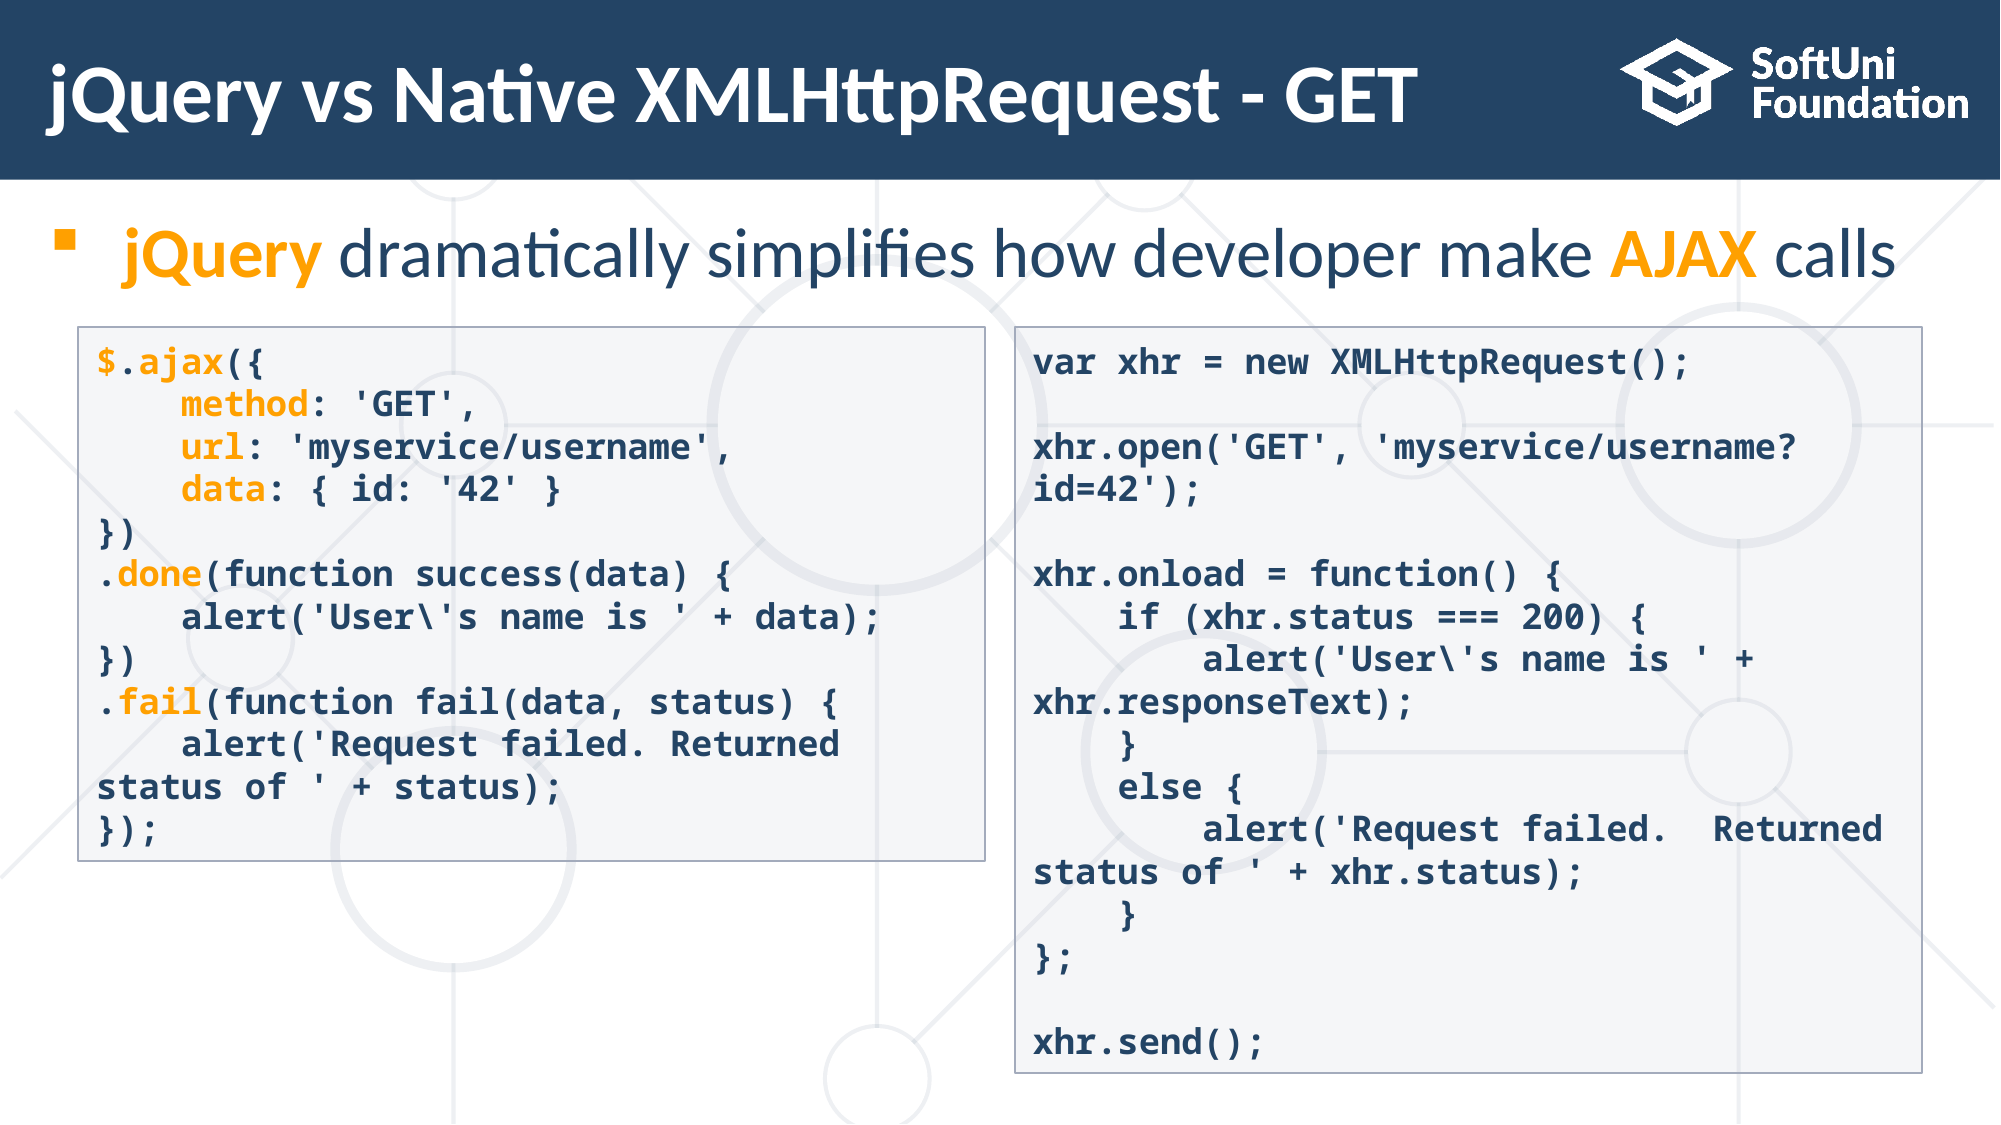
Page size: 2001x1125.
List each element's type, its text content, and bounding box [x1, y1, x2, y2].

title jQuery vs Native XMLHttpRequest - GET [31, 16, 1591, 162]
list jQuery dramatically simplifies how developer make AJAX calls [31, 196, 1970, 1050]
picture [1619, 38, 1968, 126]
text_box $.ajax({ method: 'GET', url: 'myservice/username', data: { id: '42' } }) .done(function success(data) { alert('User\'s name is ' + data); }) .fail(function fail(data, status) { alert('Request failed. Returned status of ' + status); }); [78, 326, 986, 861]
text_box var xhr = new XMLHttpRequest(); xhr.open('GET', 'myservice/username?id=42'); xhr.onload = function() { if (xhr.status === 200) { alert('User\'s name is ' + xhr.responseText); } else { alert('Request failed. Returned status of ' + xhr.status); } }; xhr.send(); [1014, 326, 1922, 1074]
